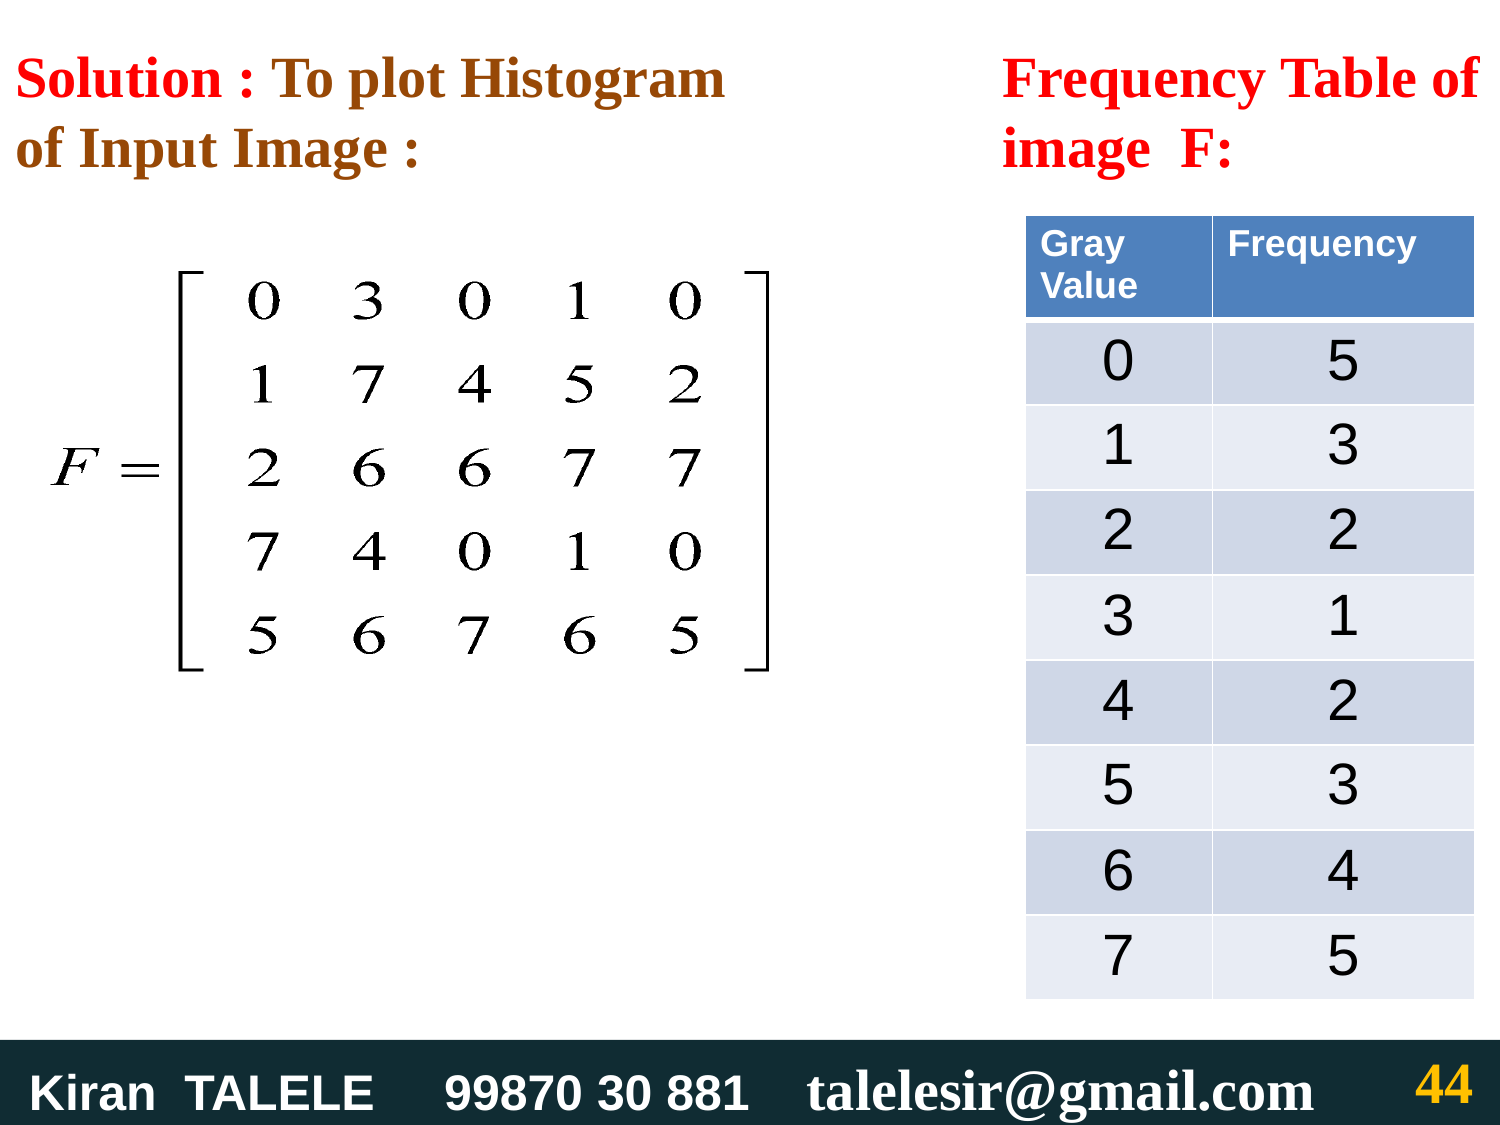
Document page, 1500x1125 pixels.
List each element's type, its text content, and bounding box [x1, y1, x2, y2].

table_cell 2 [1213, 661, 1474, 744]
table_cell 3 [1213, 406, 1474, 489]
table_cell 4 [1026, 661, 1212, 744]
table_cell 0 [1026, 323, 1212, 404]
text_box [0, 1037, 1500, 1125]
text_box Solution : To plot Histogram of Input Image : [0, 30, 775, 188]
table_cell 3 [1213, 746, 1474, 829]
table_cell 5 [1026, 746, 1212, 829]
table_header Gray Value [1026, 216, 1212, 317]
table_cell 7 [1026, 916, 1212, 999]
table_cell 4 [1213, 831, 1474, 914]
table_cell 1 [1213, 576, 1474, 659]
table_cell 5 [1213, 323, 1474, 404]
table_cell 5 [1213, 916, 1474, 999]
table_cell 1 [1026, 406, 1212, 489]
table_header Frequency [1213, 216, 1474, 317]
table_cell 6 [1026, 831, 1212, 914]
picture [37, 262, 788, 680]
table_cell 2 [1213, 491, 1474, 574]
text_box Frequency Table of image F: [987, 30, 1500, 188]
table_cell 3 [1026, 576, 1212, 659]
text_box 44 [1400, 1032, 1500, 1036]
table_cell 2 [1026, 491, 1212, 574]
